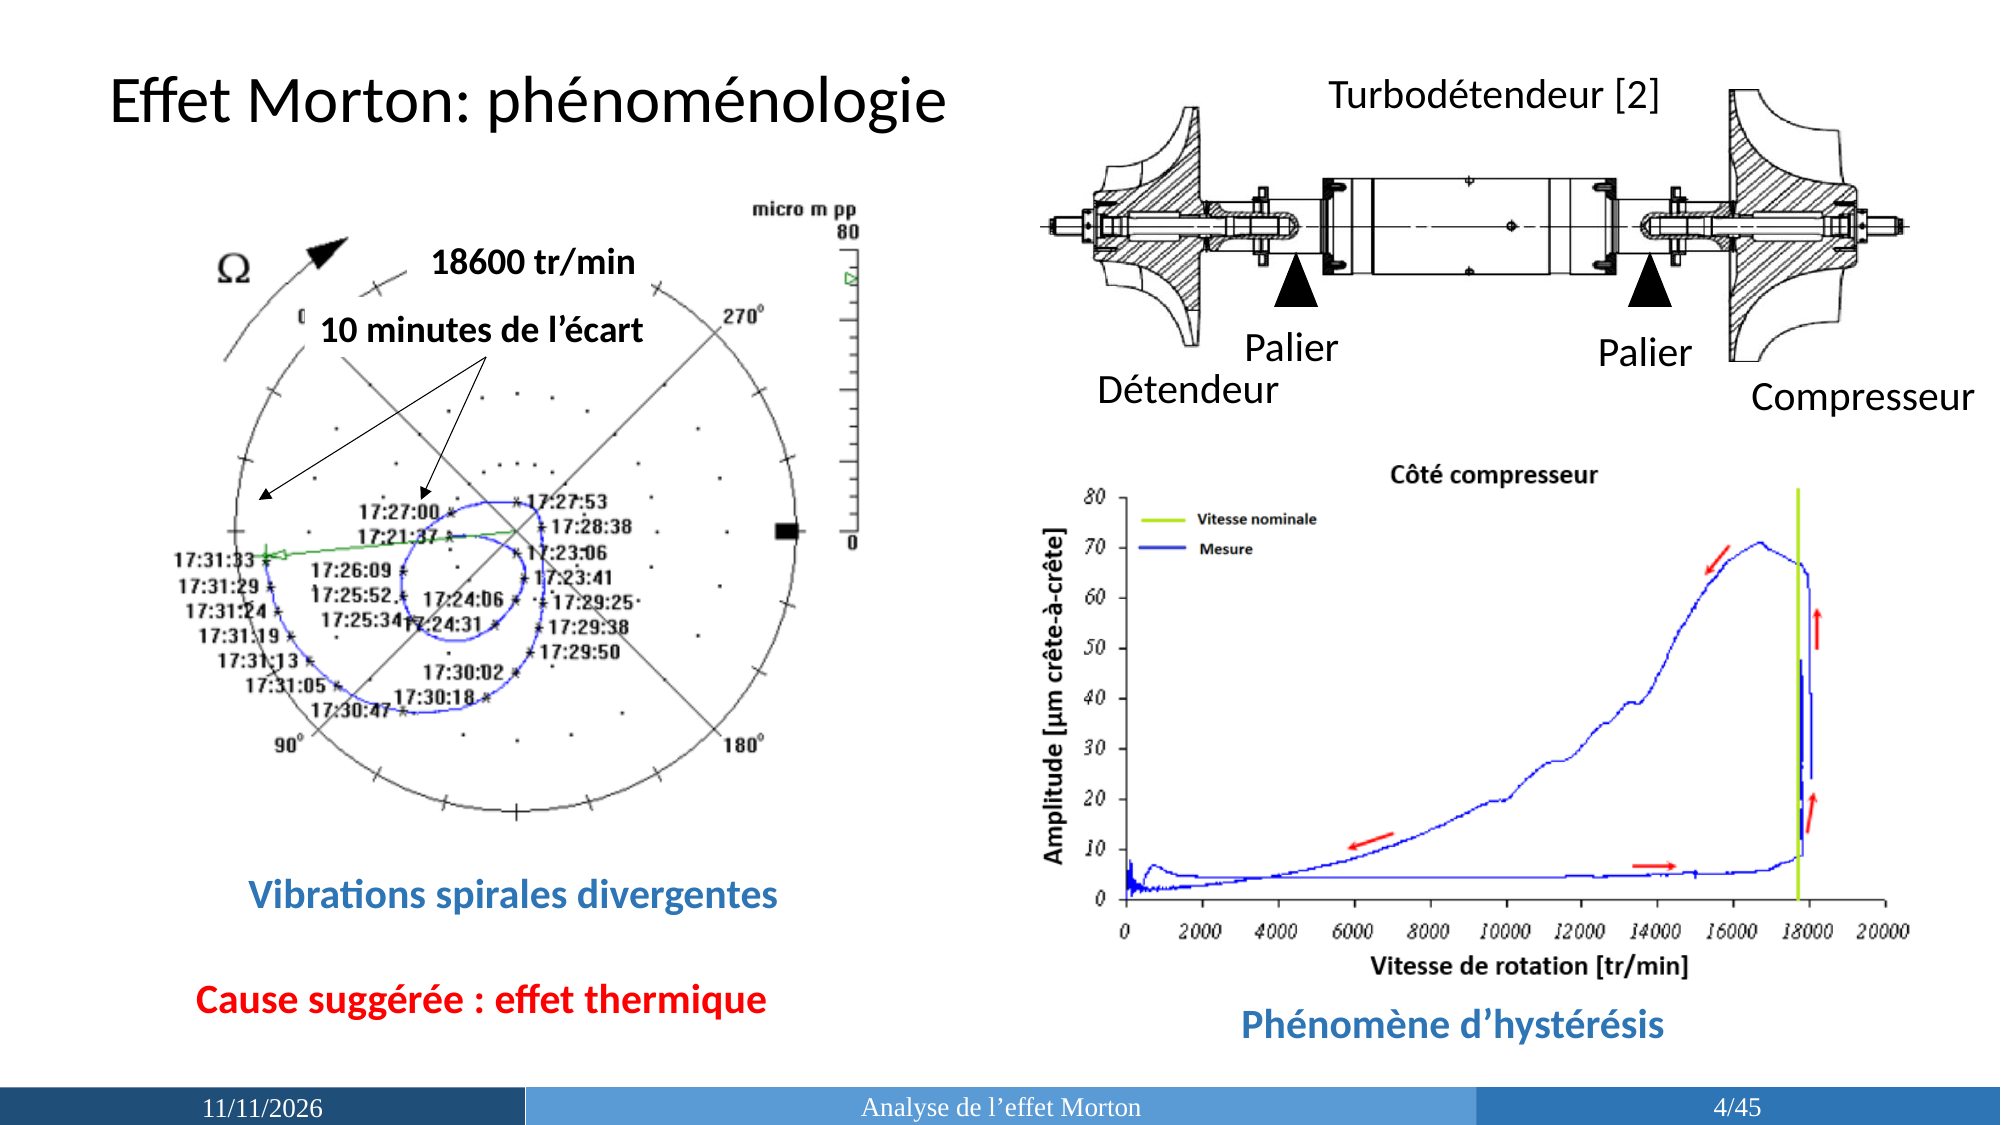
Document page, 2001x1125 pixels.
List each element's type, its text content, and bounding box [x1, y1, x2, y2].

text_box Effet Morton: phénoménologie [94, 48, 978, 143]
slide_number 4/45 [1477, 1087, 2000, 1125]
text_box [258, 297, 674, 500]
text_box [1015, 447, 1935, 1056]
text_box Cause suggérée : effet thermique [181, 964, 792, 1030]
footer Analyse de l’effet Morton [526, 1087, 1477, 1125]
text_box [1040, 59, 2000, 434]
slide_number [0, 1087, 525, 1125]
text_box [160, 177, 898, 926]
